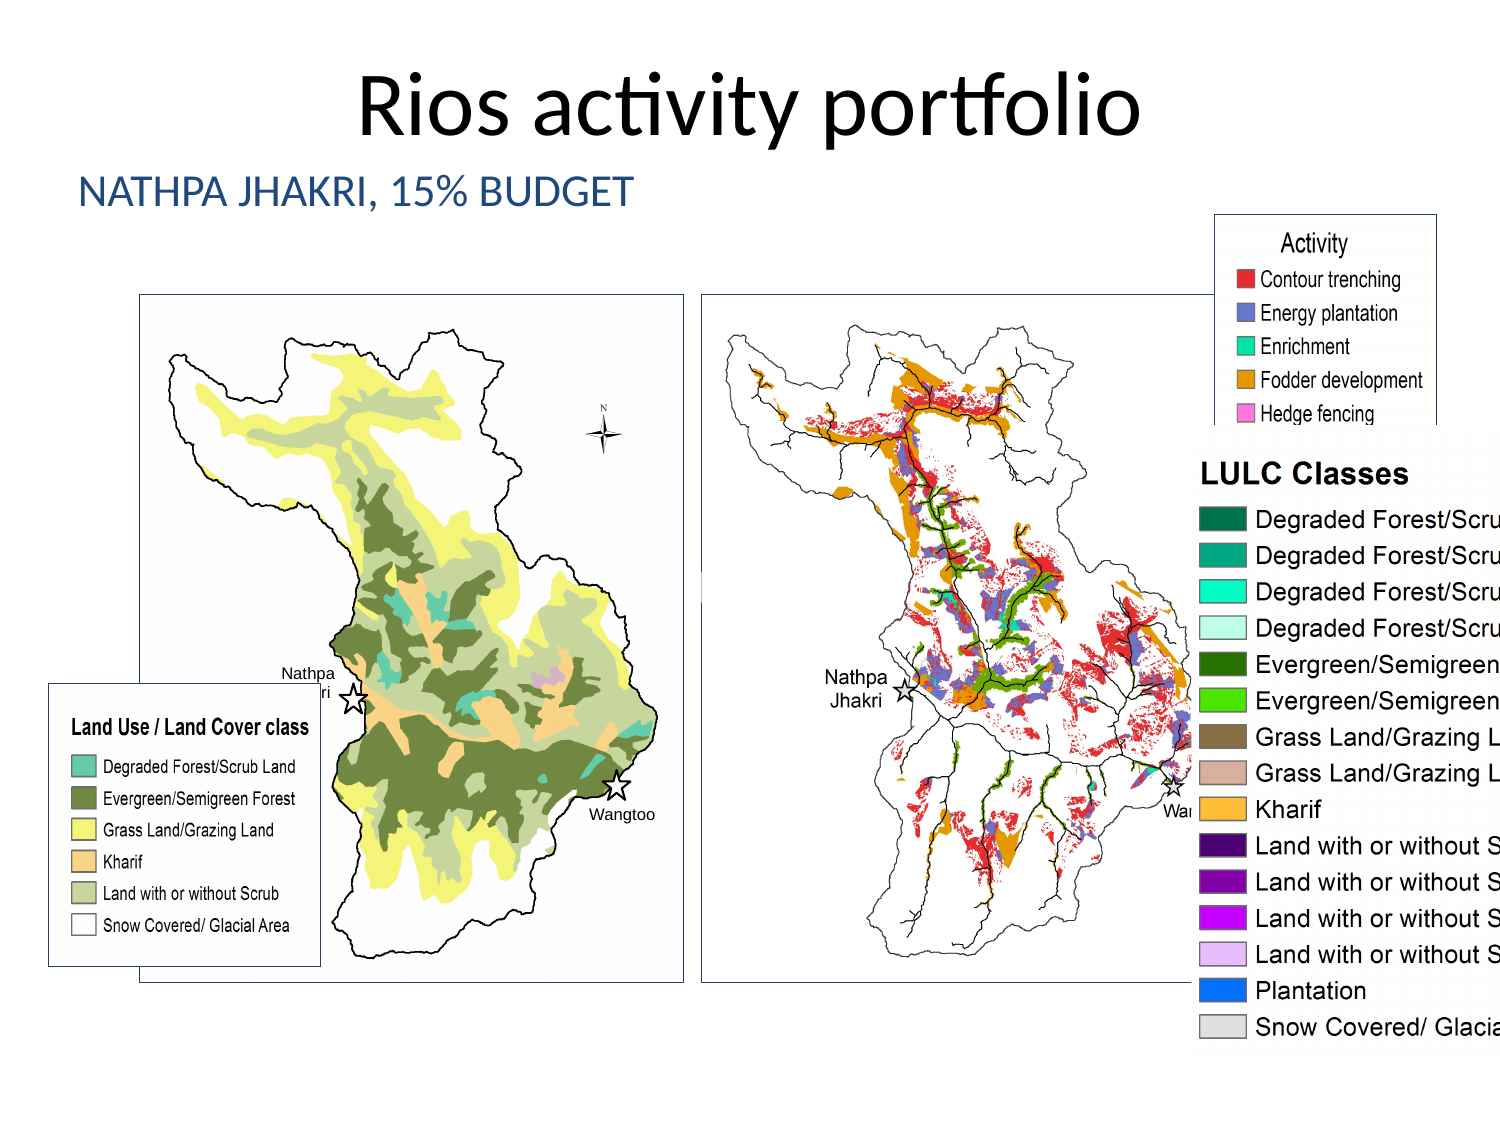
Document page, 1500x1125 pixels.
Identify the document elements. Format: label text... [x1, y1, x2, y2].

title Rios activity portfolio [63, 58, 1437, 138]
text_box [139, 294, 684, 983]
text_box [700, 294, 1208, 983]
picture [1213, 214, 1437, 425]
list Nathpa jhakri, 15% budget [63, 153, 1437, 207]
picture [47, 683, 321, 967]
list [1190, 425, 1500, 1064]
